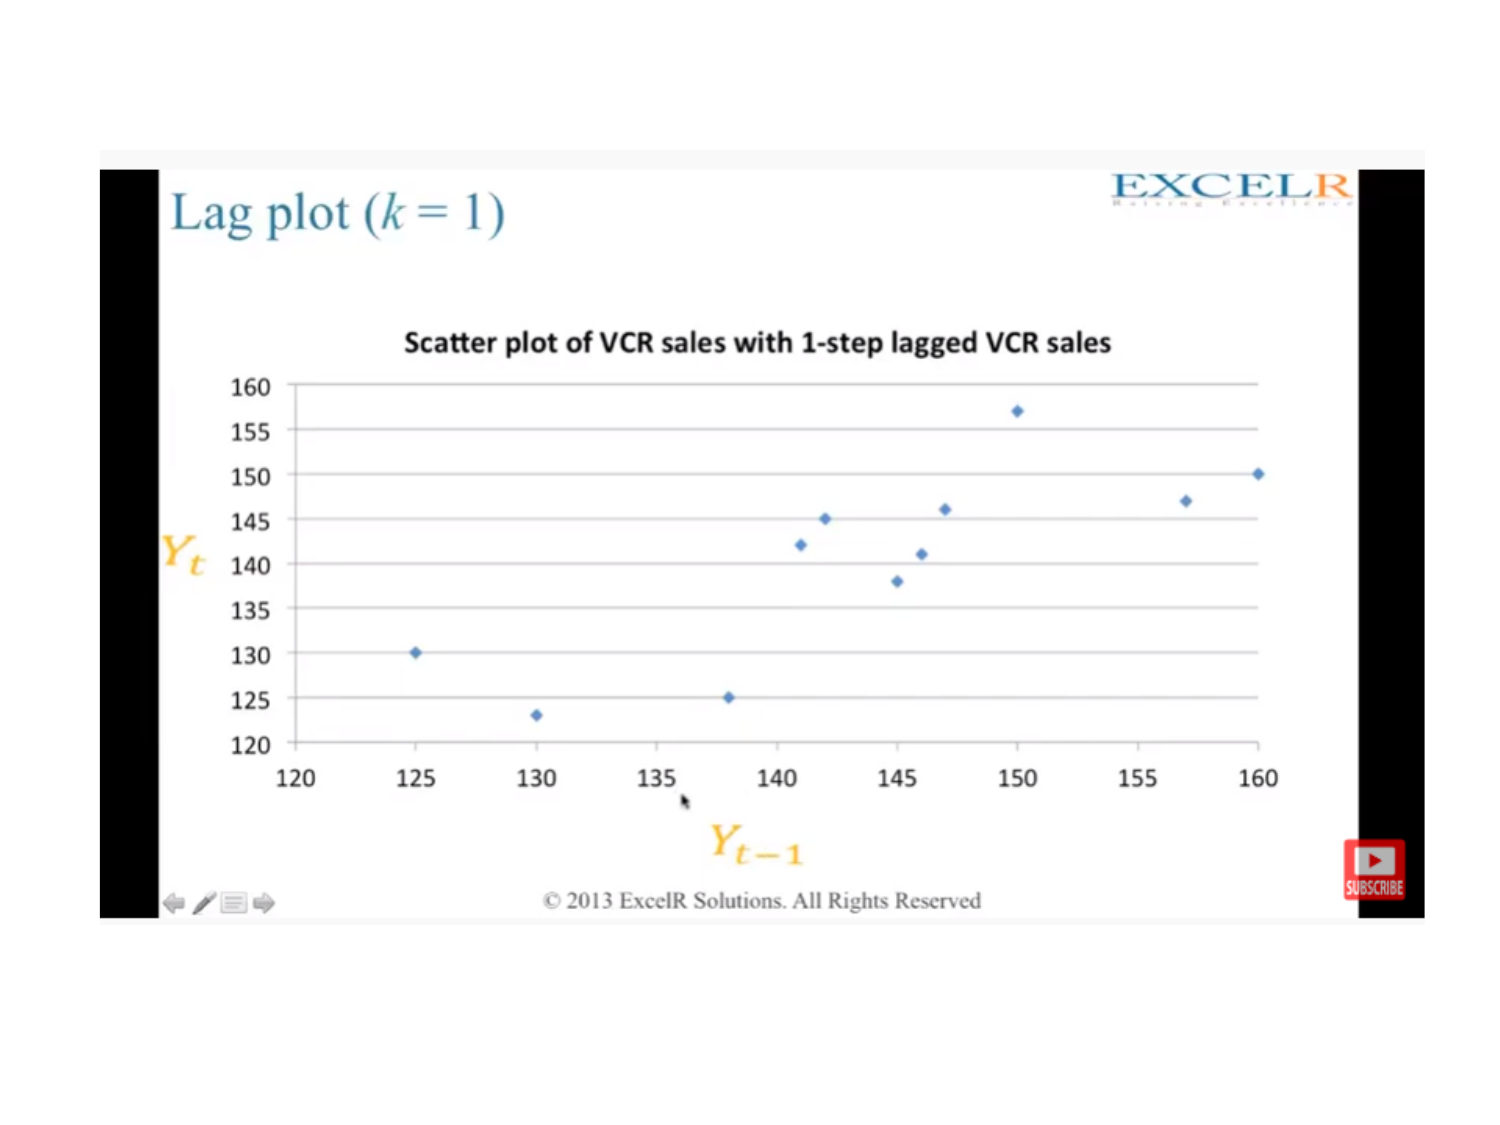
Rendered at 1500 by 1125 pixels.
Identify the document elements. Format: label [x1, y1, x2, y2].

picture [99, 149, 1426, 926]
